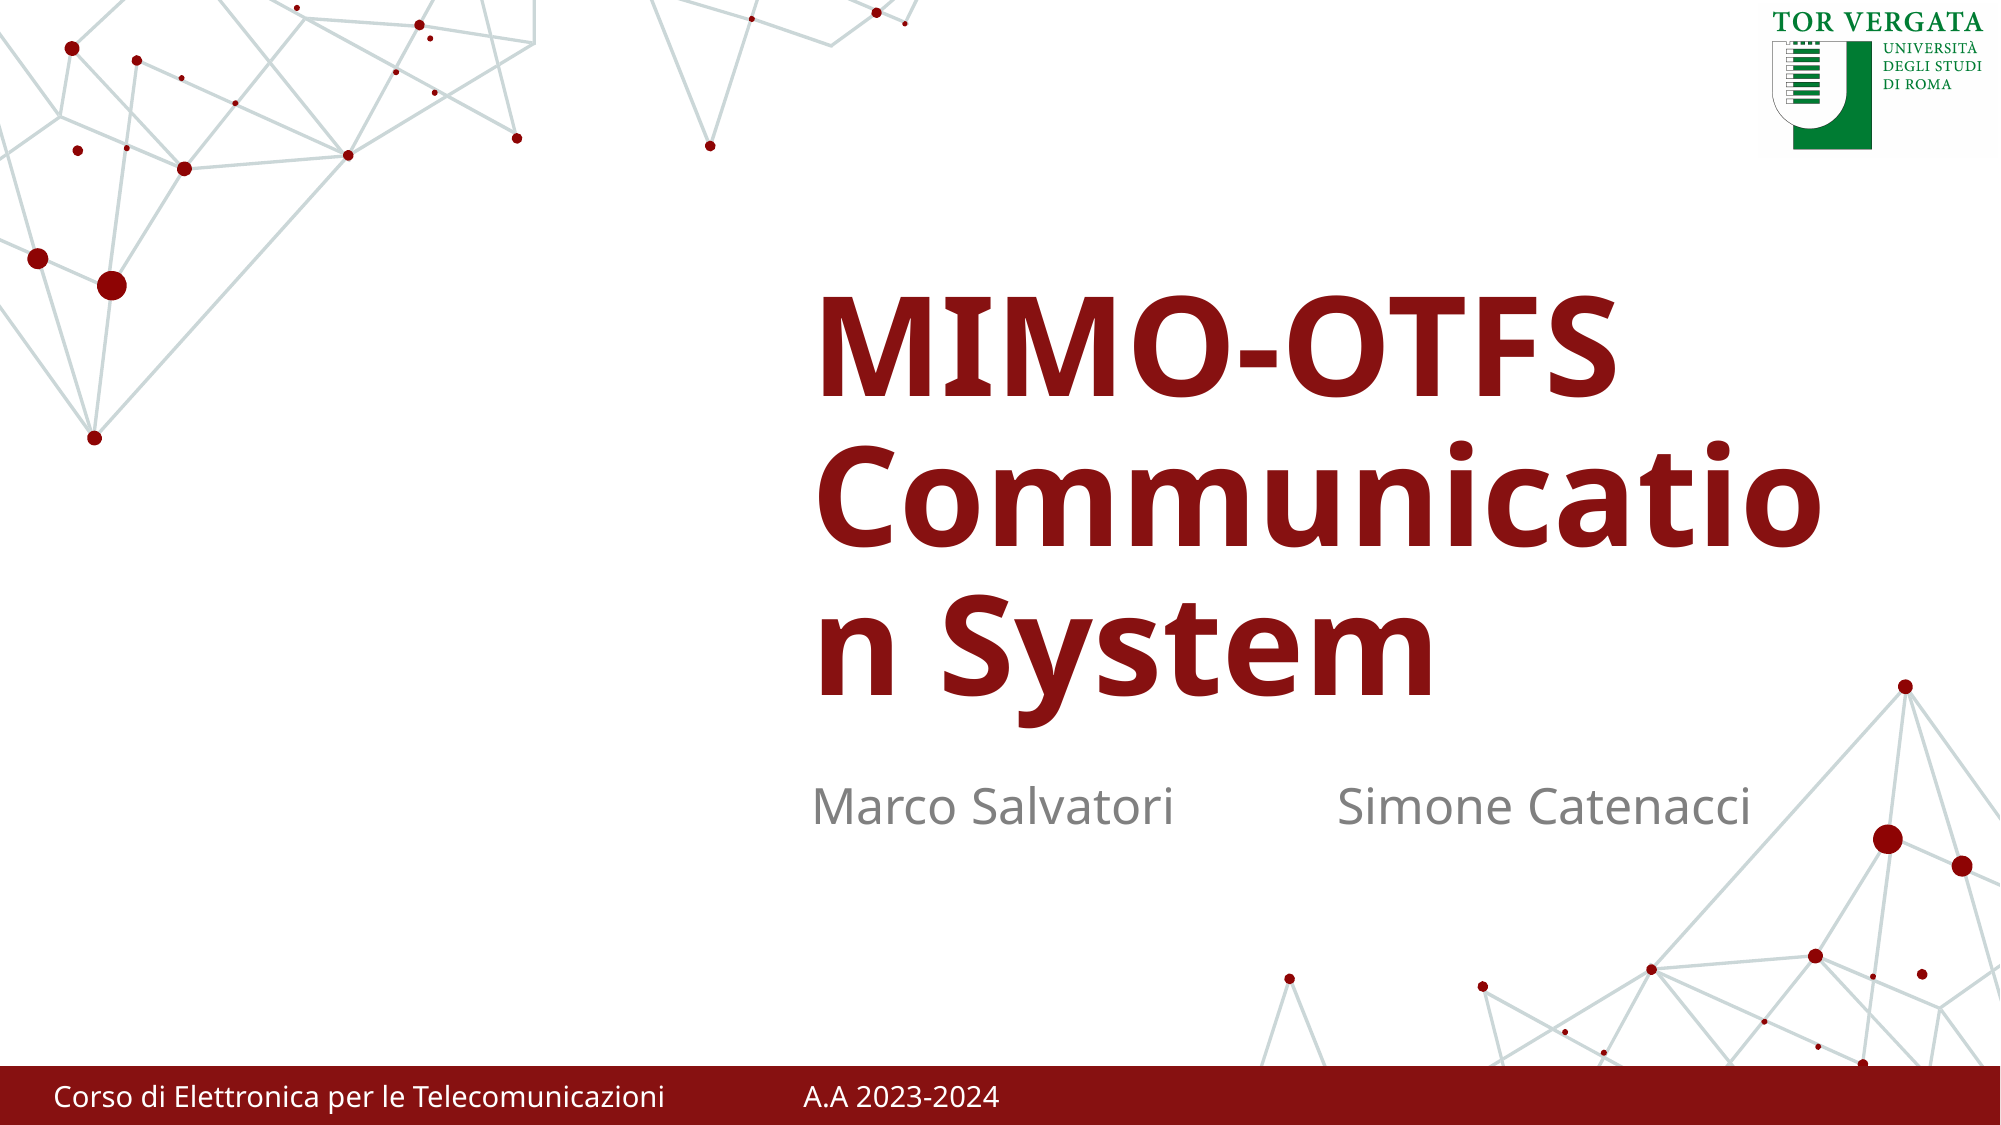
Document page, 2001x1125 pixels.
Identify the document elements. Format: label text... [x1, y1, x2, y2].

picture [1758, 3, 1998, 158]
subtitle Marco Salvatori Simone Catenacci [796, 759, 1857, 864]
title MIMO-OTFS Communication System [796, 261, 1857, 759]
